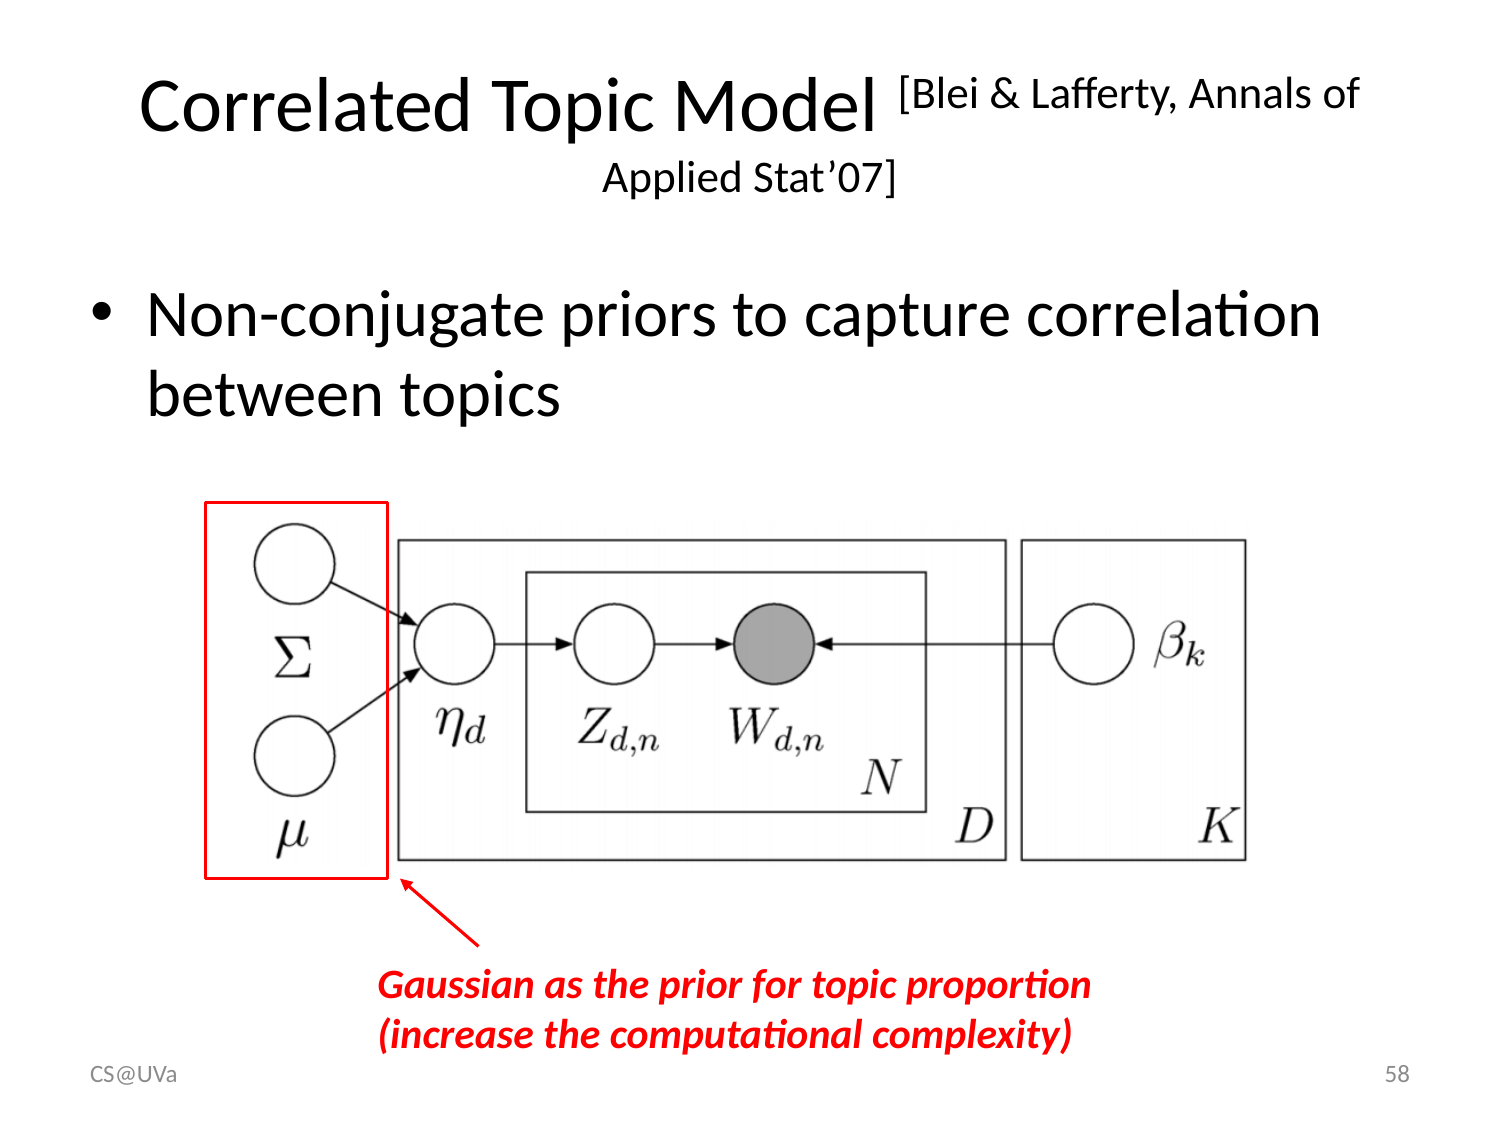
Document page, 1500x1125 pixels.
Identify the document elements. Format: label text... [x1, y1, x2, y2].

title Correlated Topic Model [Blei & Lafferty, Annals of Applied Stat’07] [75, 45, 1425, 233]
text_box Gaussian as the prior for topic proportion (increase the computational complexity) [362, 949, 1211, 1065]
list Non-conjugate priors to capture correlation between topics [75, 262, 1425, 1005]
slide_number CS@UVa [75, 1042, 425, 1103]
slide_number 58 [1074, 1042, 1425, 1103]
text_box [203, 501, 389, 881]
picture [246, 513, 1254, 869]
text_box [399, 878, 479, 947]
